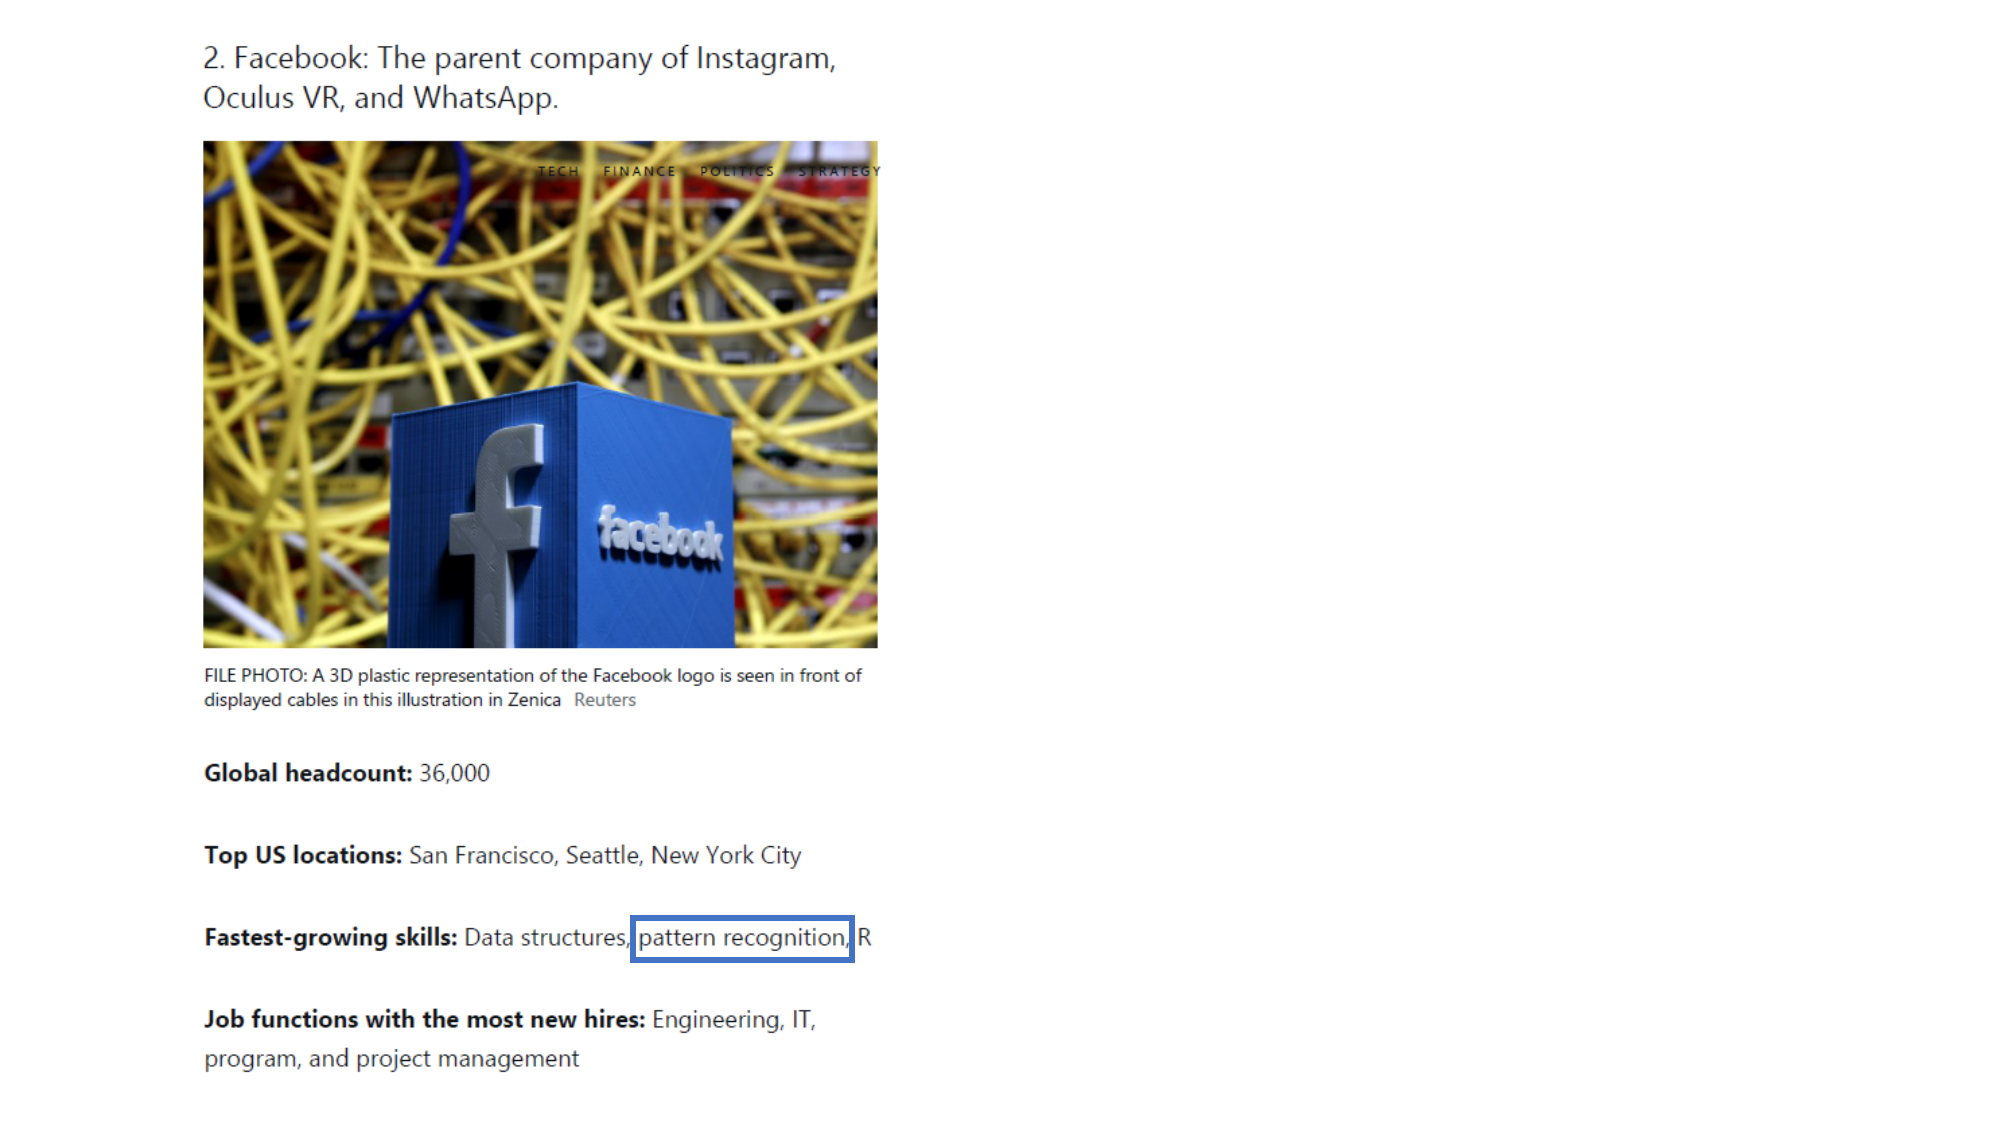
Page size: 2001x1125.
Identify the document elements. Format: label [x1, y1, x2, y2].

picture [190, 34, 894, 1095]
